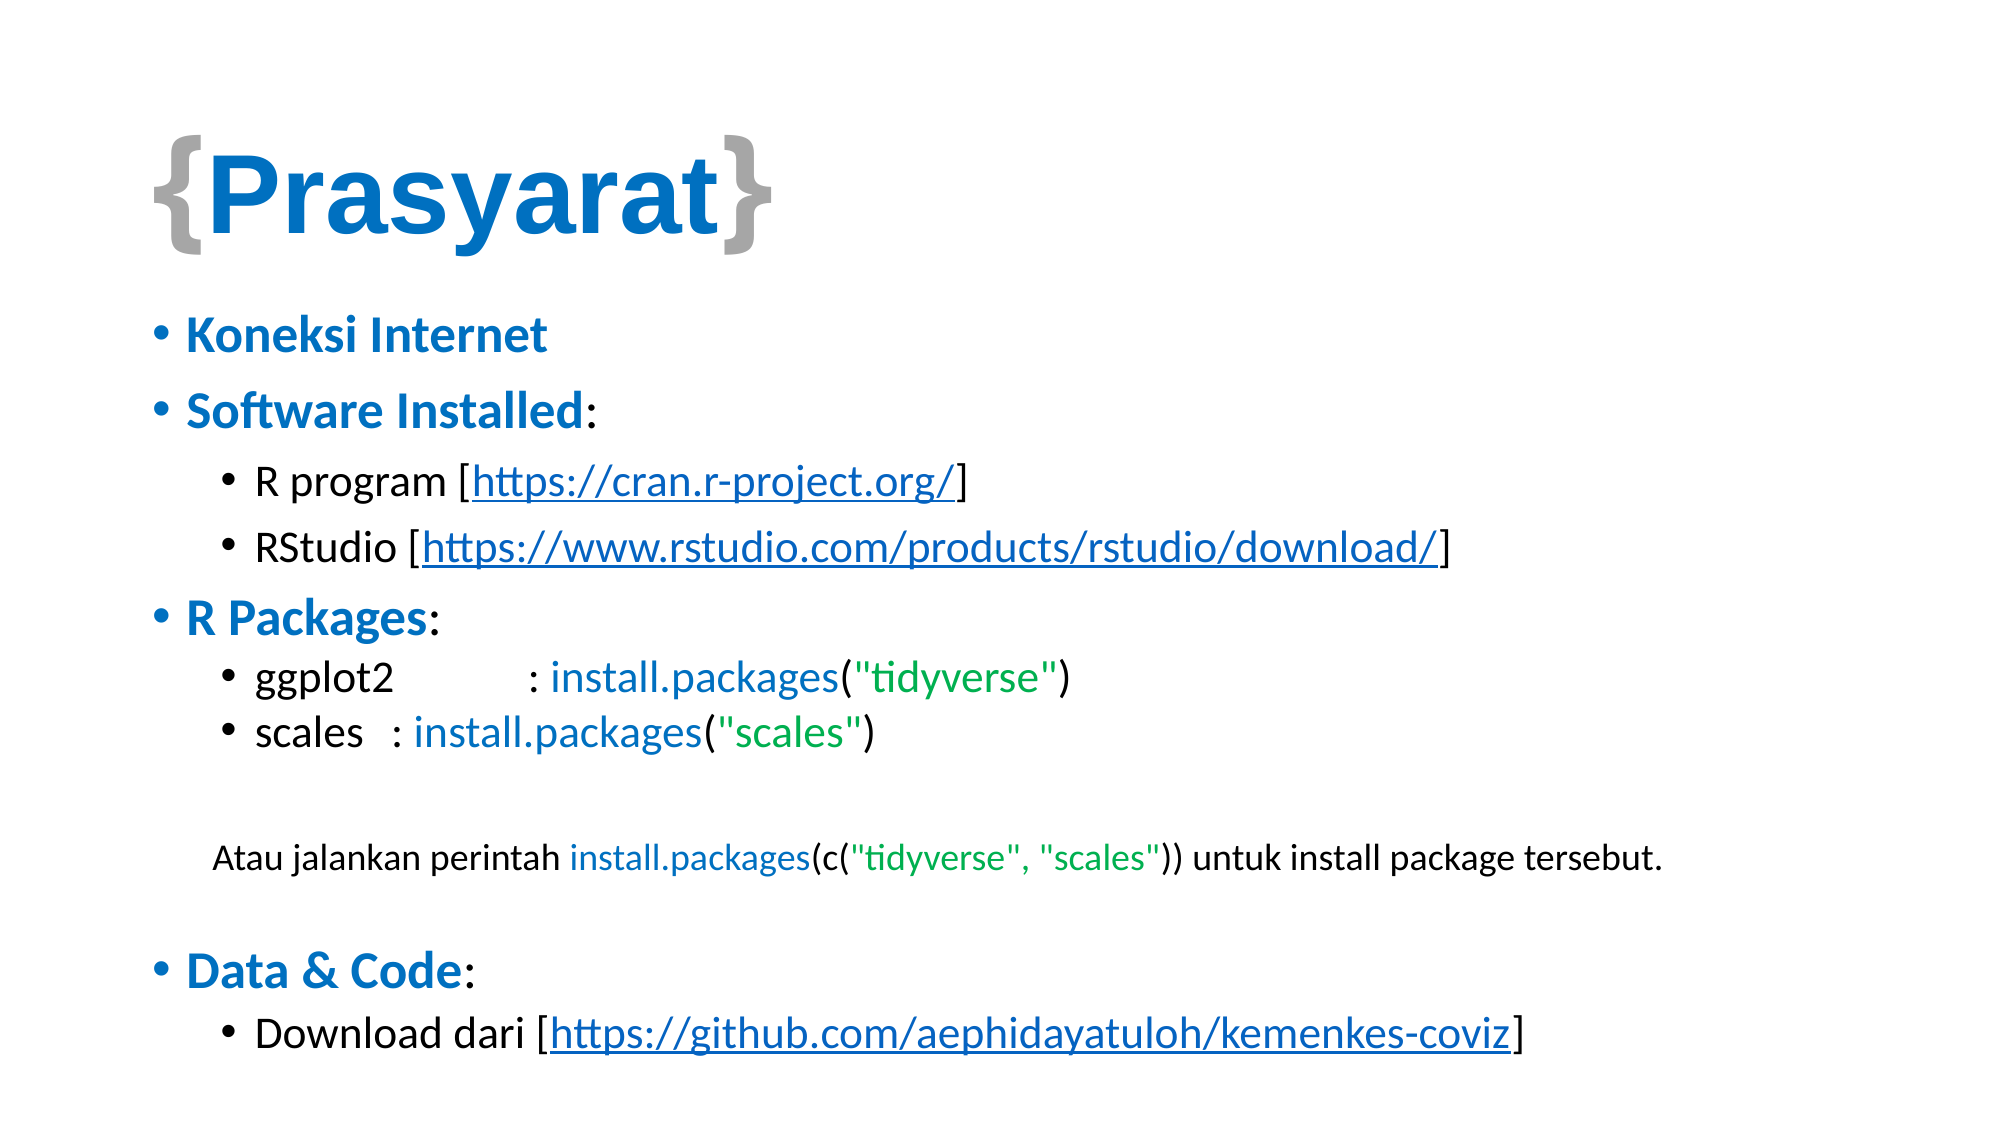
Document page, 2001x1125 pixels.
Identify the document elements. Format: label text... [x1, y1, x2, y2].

title {Prasyarat} [137, 104, 1863, 273]
list Koneksi Internet Software Installed: R program [https://cran.r-project.org/] RStudio [https://www.rstudio.com/products/rstudio/download/] R Packages: ggplot2 : install.packages("tidyverse") scales : install.packages("scales") Atau jalankan perintah install.packages(c("tidyverse", "scales")) untuk install package tersebut. Data & Code: Download dari [https://github.com/aephidayatuloh/kemenkes-coviz] [137, 299, 1863, 1066]
